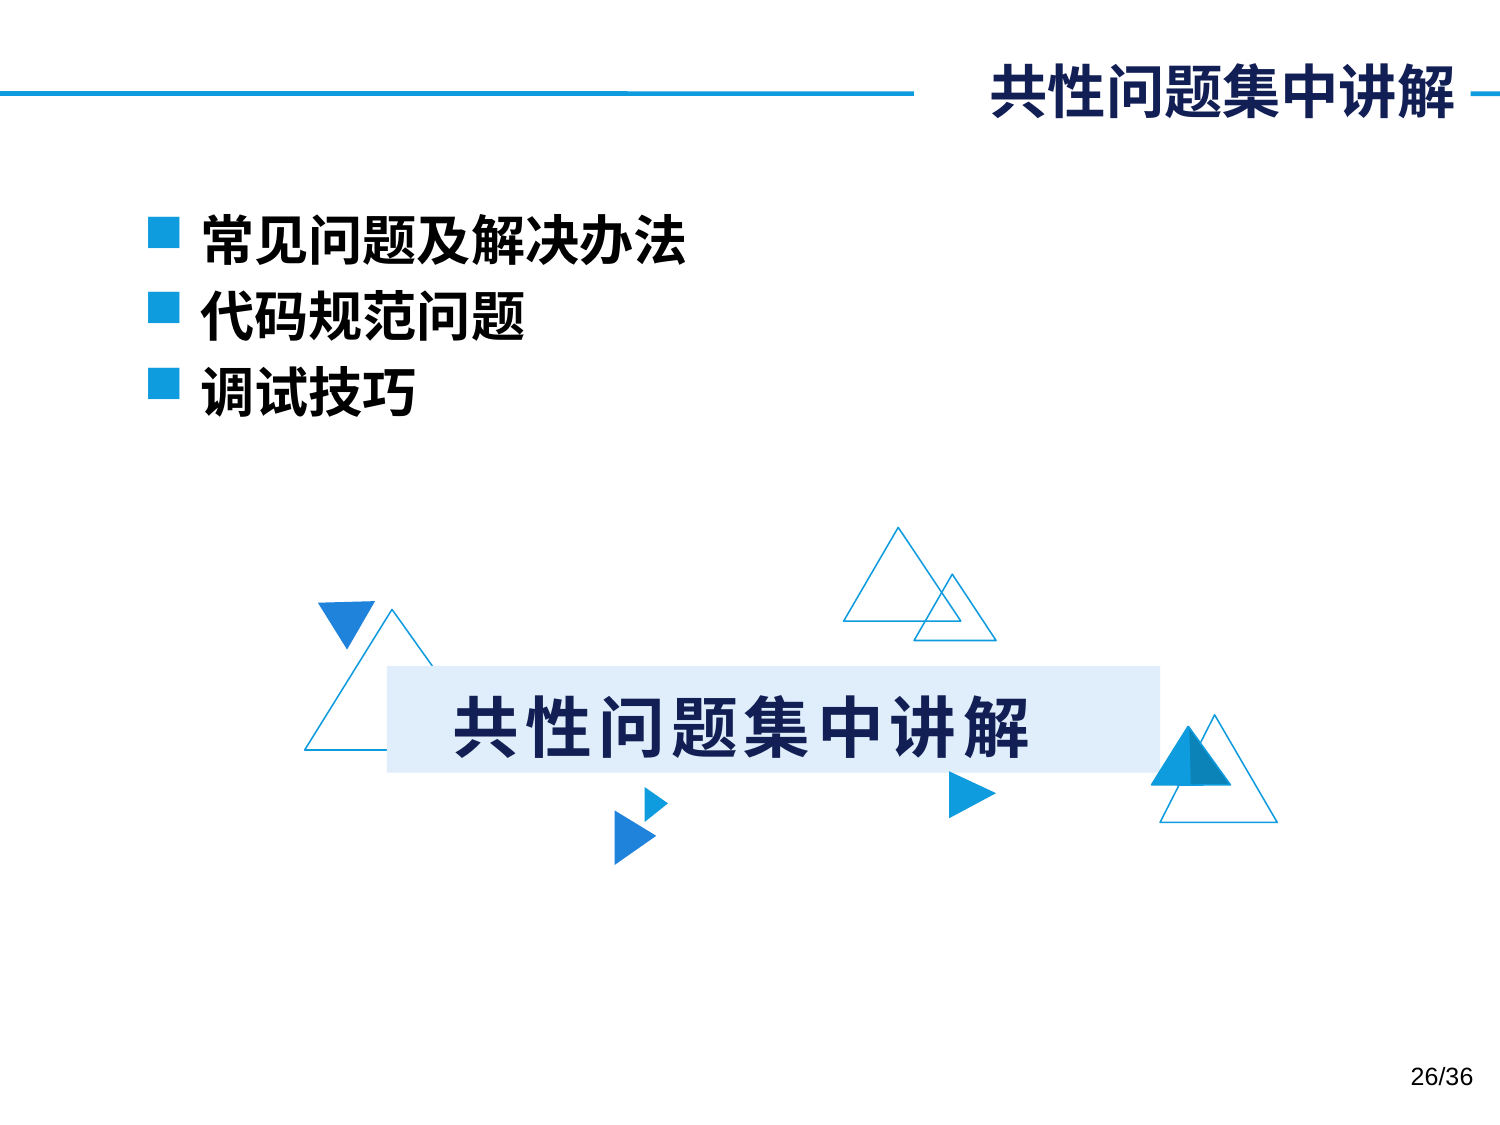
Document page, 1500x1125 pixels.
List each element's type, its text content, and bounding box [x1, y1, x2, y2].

slide_number 26/36 [1138, 1053, 1489, 1114]
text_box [304, 527, 1278, 866]
list 常见问题及解决办法 代码规范问题 调试技巧 [128, 199, 1383, 1043]
title 共性问题集中讲解 [914, 46, 1471, 133]
